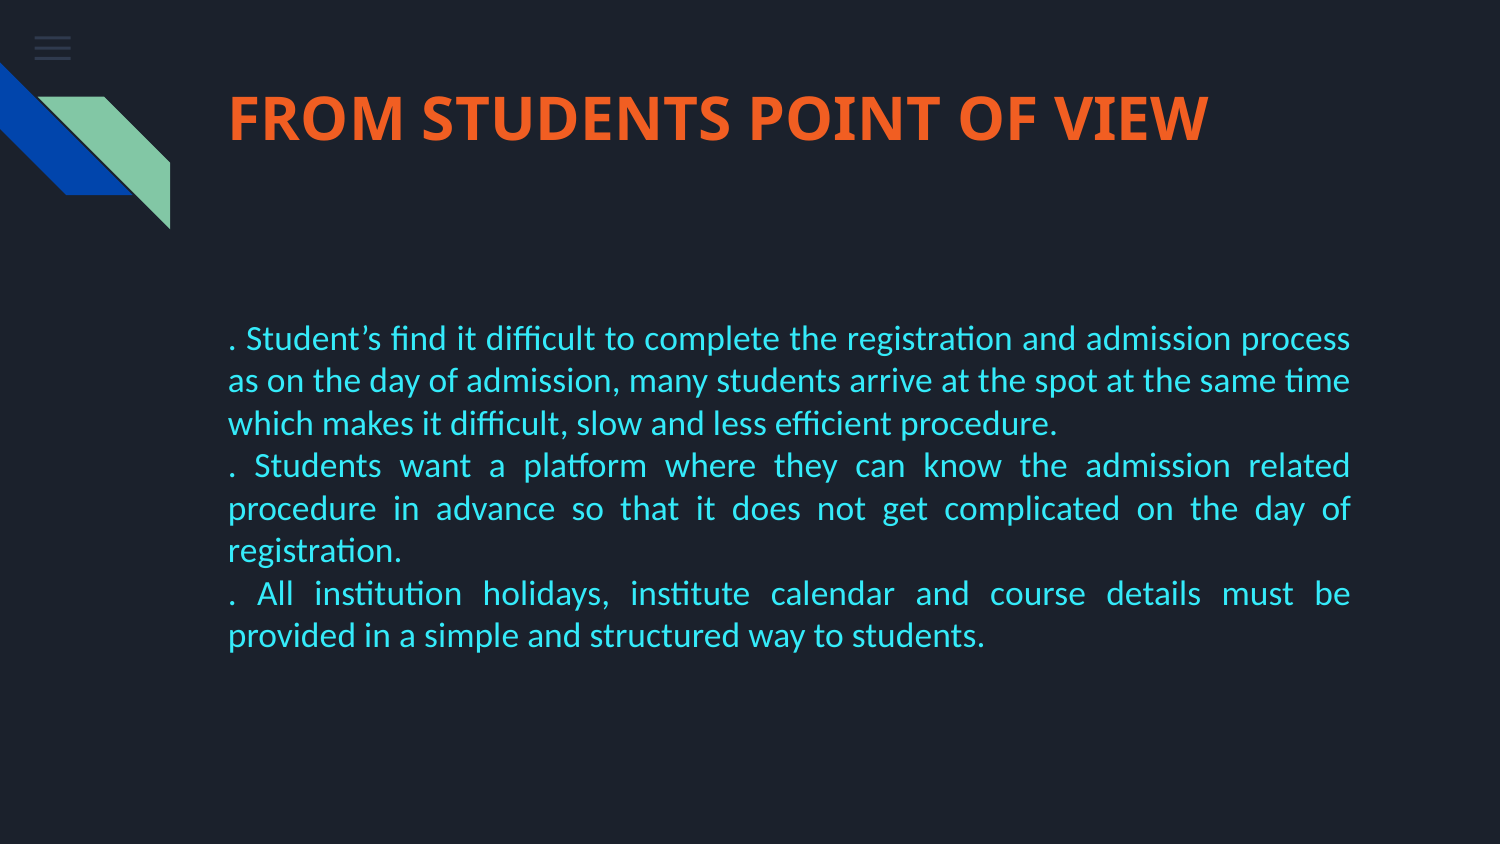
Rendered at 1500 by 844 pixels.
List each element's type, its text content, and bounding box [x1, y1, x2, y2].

title FROM STUDENTS POINT OF VIEW [212, 64, 1368, 215]
list . Student’s find it difficult to complete the registration and admission process as on the day of admission, many students arrive at the spot at the same time which makes it difficult, slow and less efficient procedure. . Students want a platform where they can know the admission related procedure in advance so that it does not get complicated on the day of registration. . All institution holidays, institute calendar and course details must be provided in a simple and structured way to students. [212, 257, 1368, 735]
